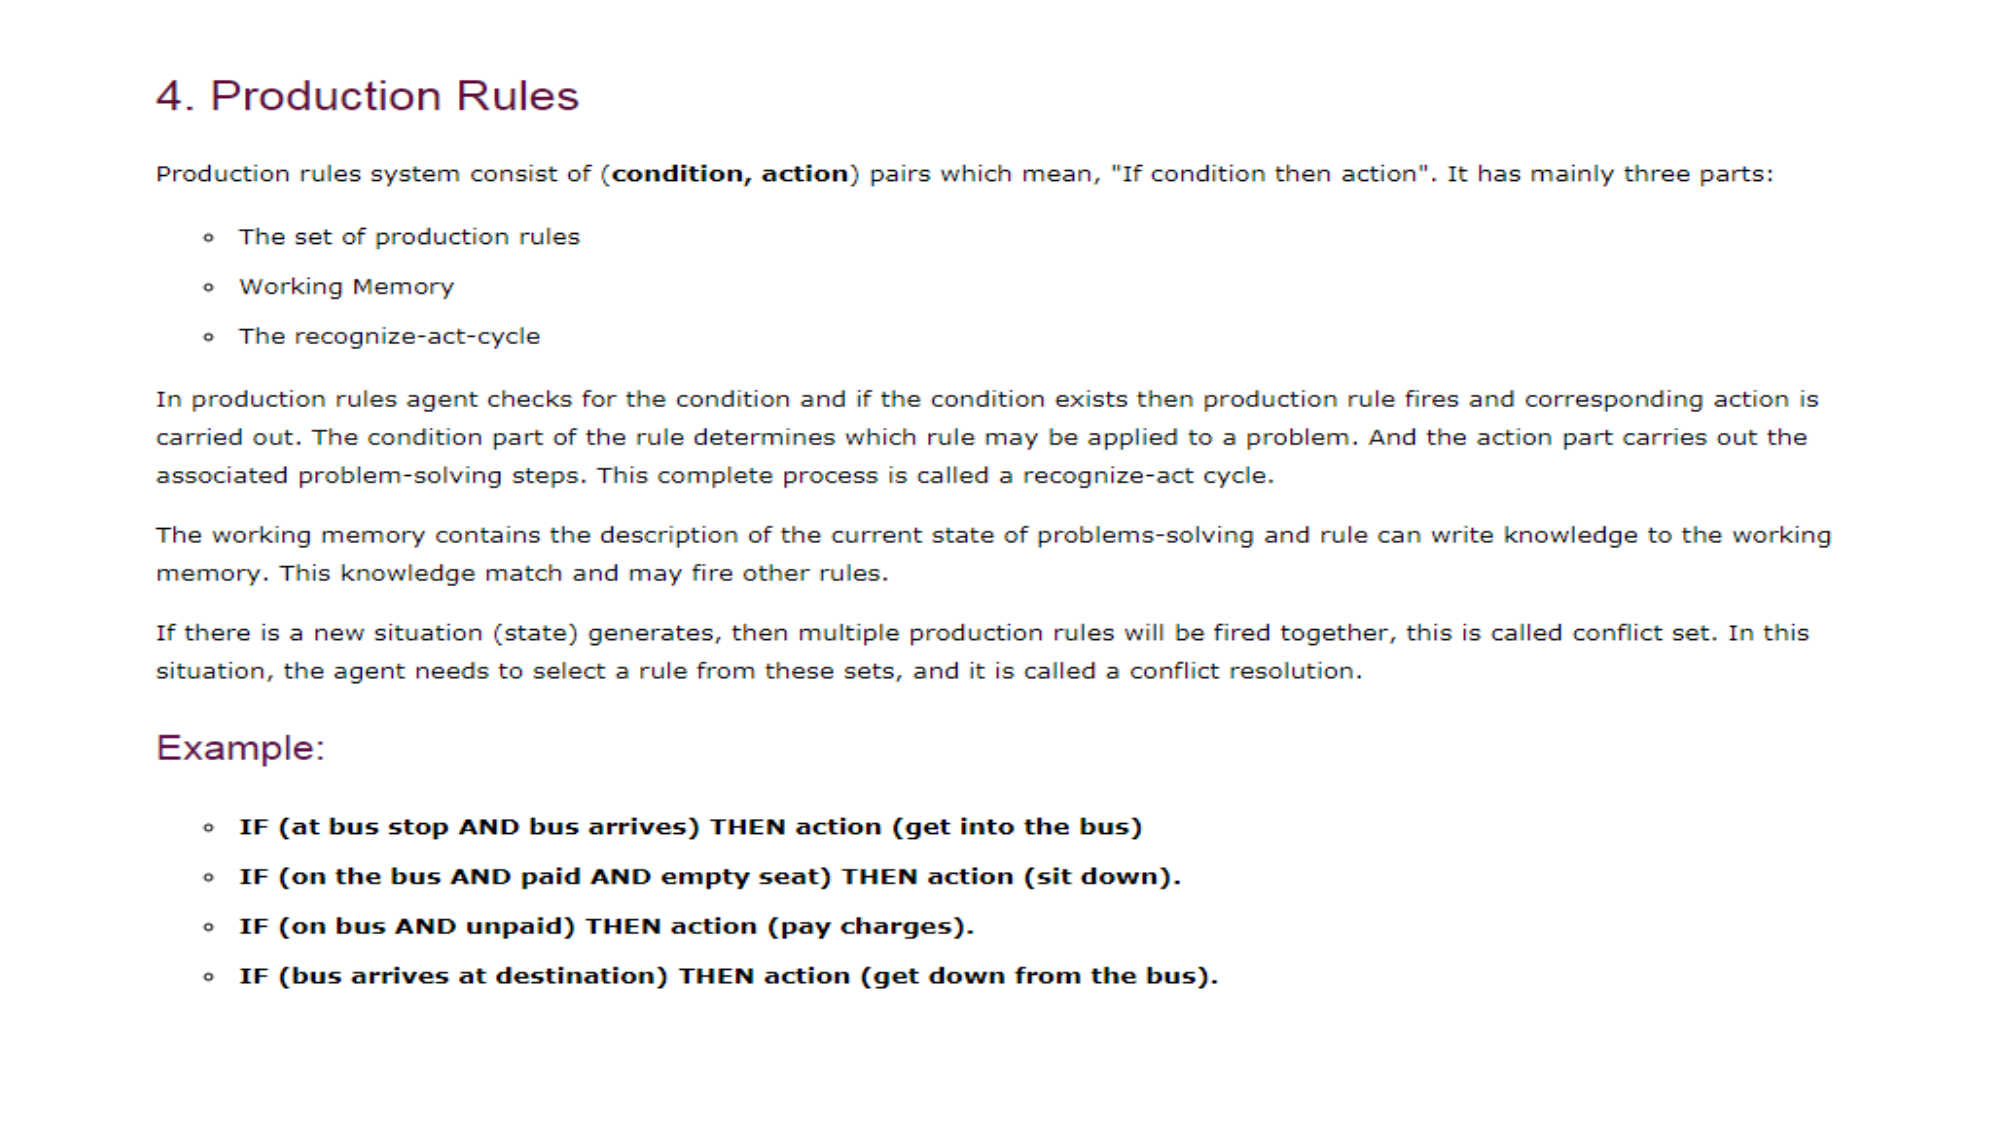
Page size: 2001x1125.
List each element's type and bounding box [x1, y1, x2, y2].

picture [137, 59, 1863, 1012]
